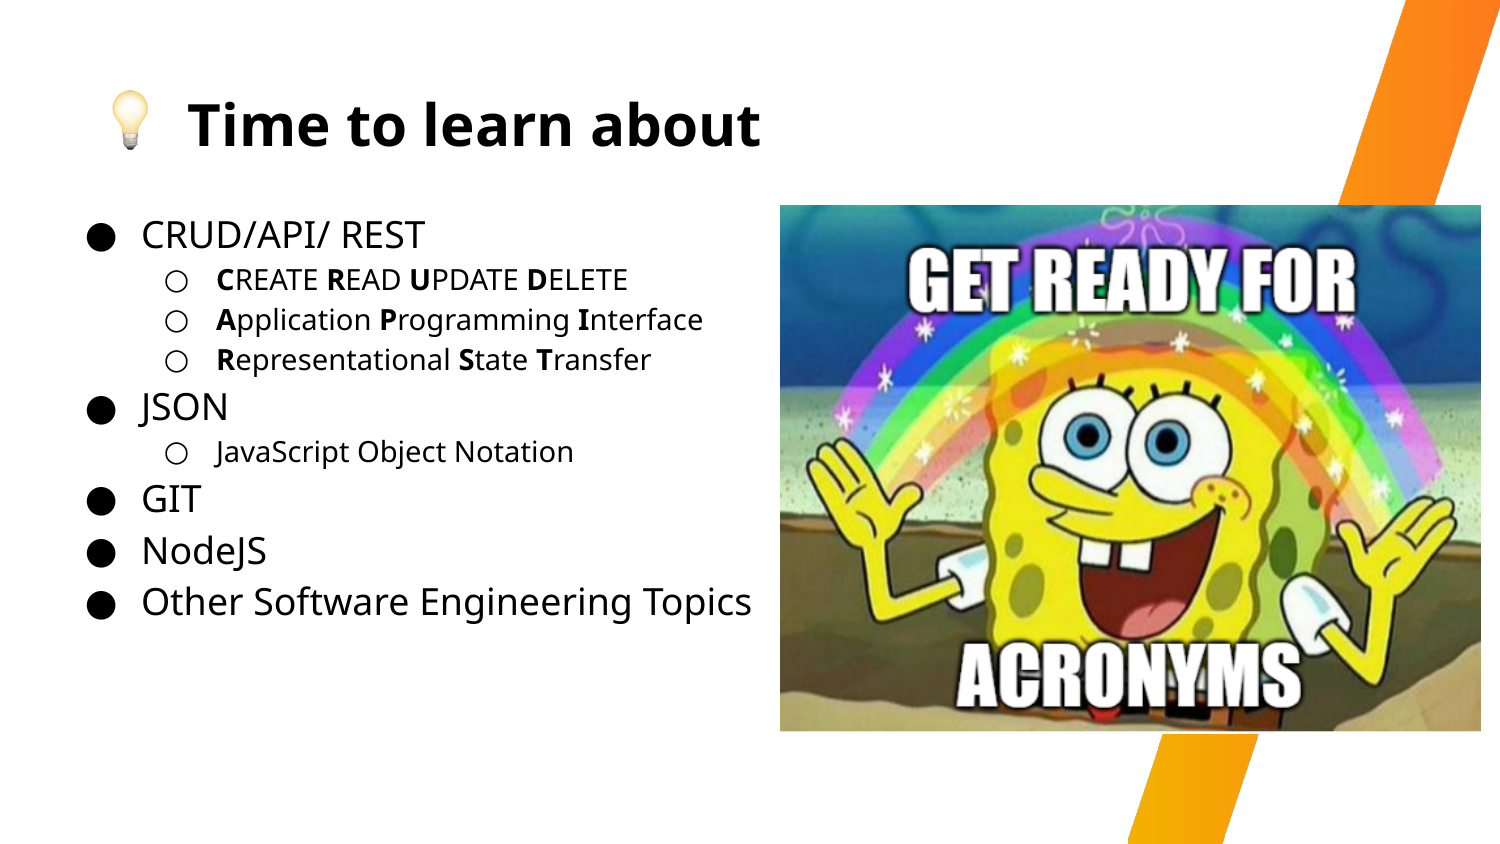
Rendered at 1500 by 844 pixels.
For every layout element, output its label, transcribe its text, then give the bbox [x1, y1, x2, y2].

picture [779, 0, 1500, 844]
title Time to learn about [172, 72, 1223, 167]
list CRUD/API/ REST CREATE READ UPDATE DELETE Application Programming Interface Representational State Transfer JSON JavaScript Object Notation GIT NodeJS Other Software Engineering Topics [51, 189, 1210, 750]
picture [99, 89, 161, 151]
